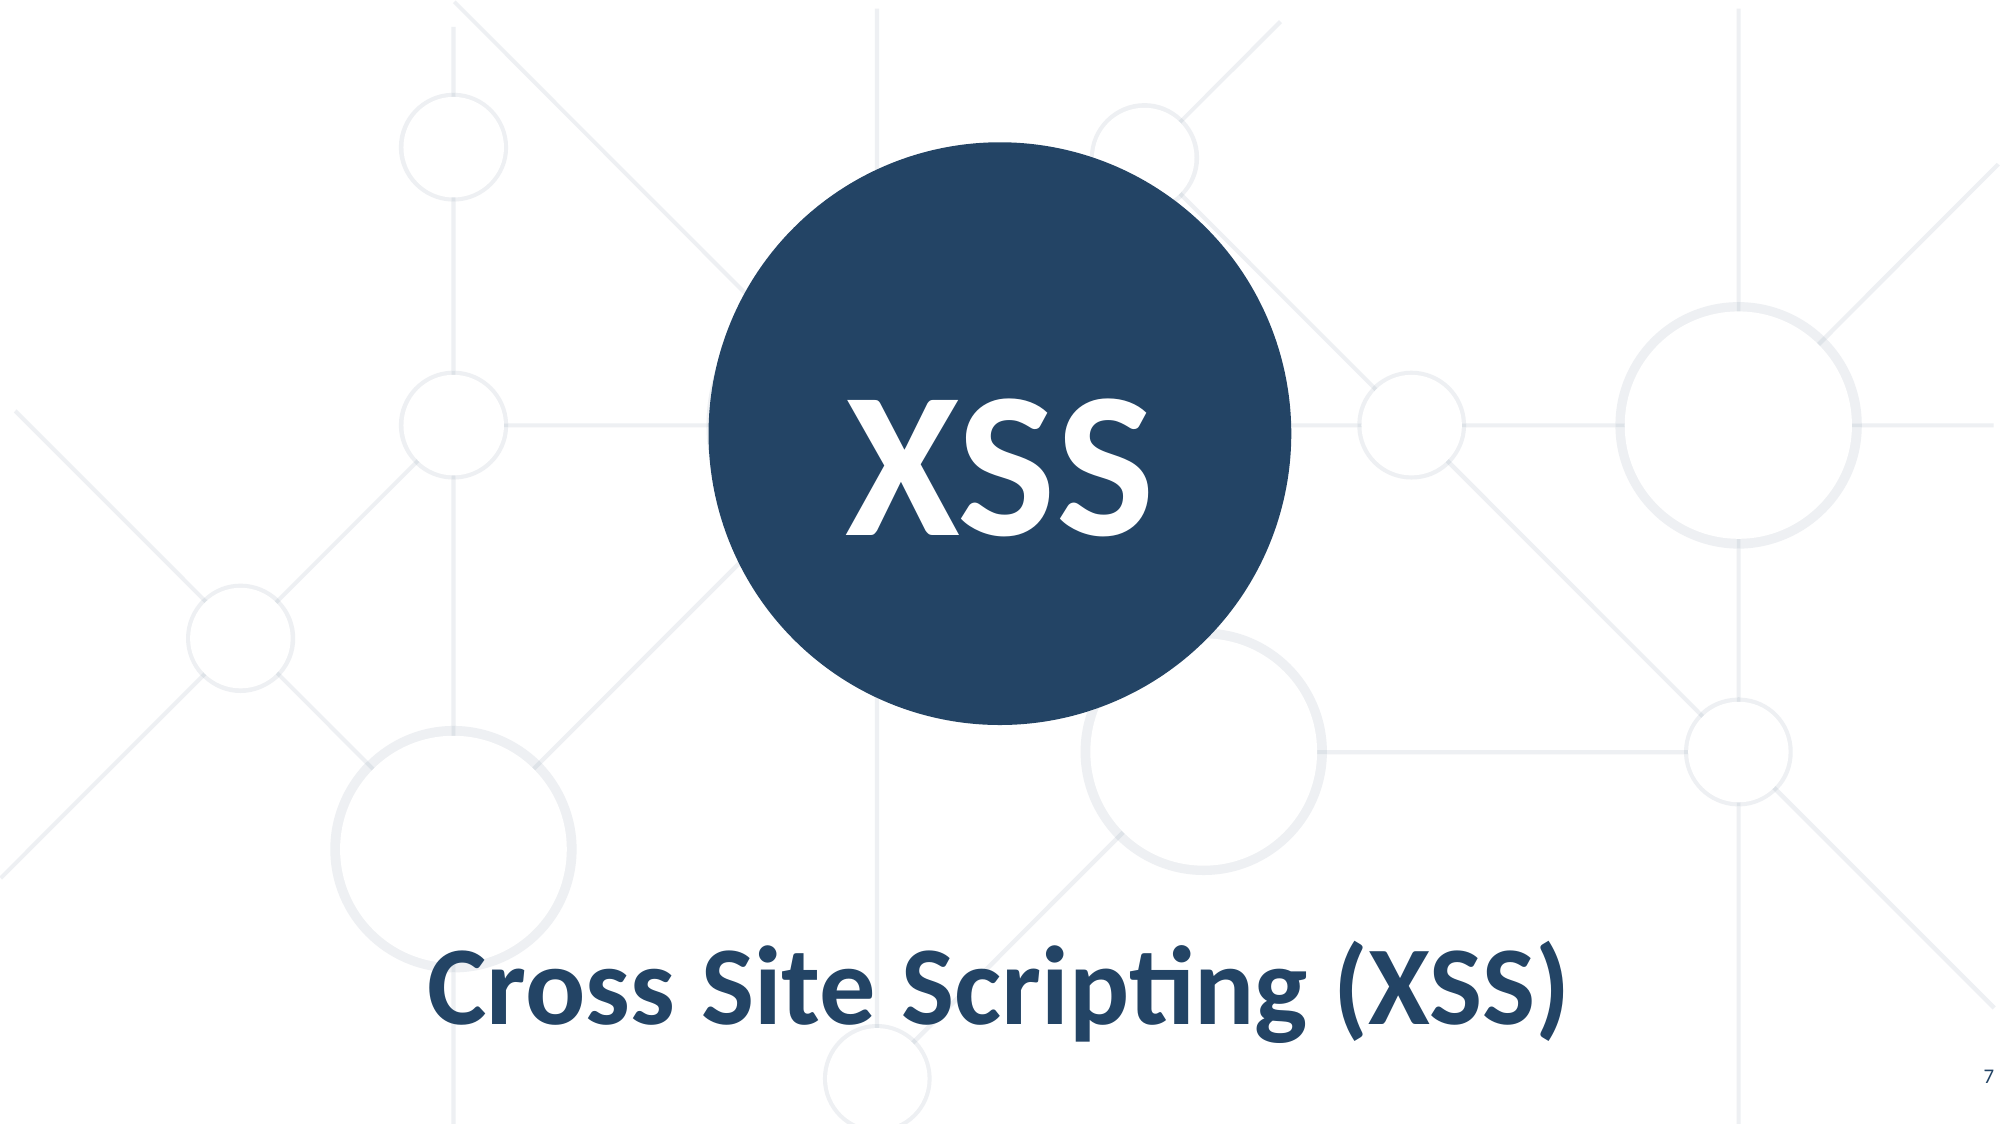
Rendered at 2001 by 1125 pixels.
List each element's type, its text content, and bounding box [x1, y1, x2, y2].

text_box XSS [810, 284, 1190, 595]
slide_number 7 [1929, 1049, 2000, 1100]
list Cross Site Scripting (XSS) [100, 913, 1900, 1040]
